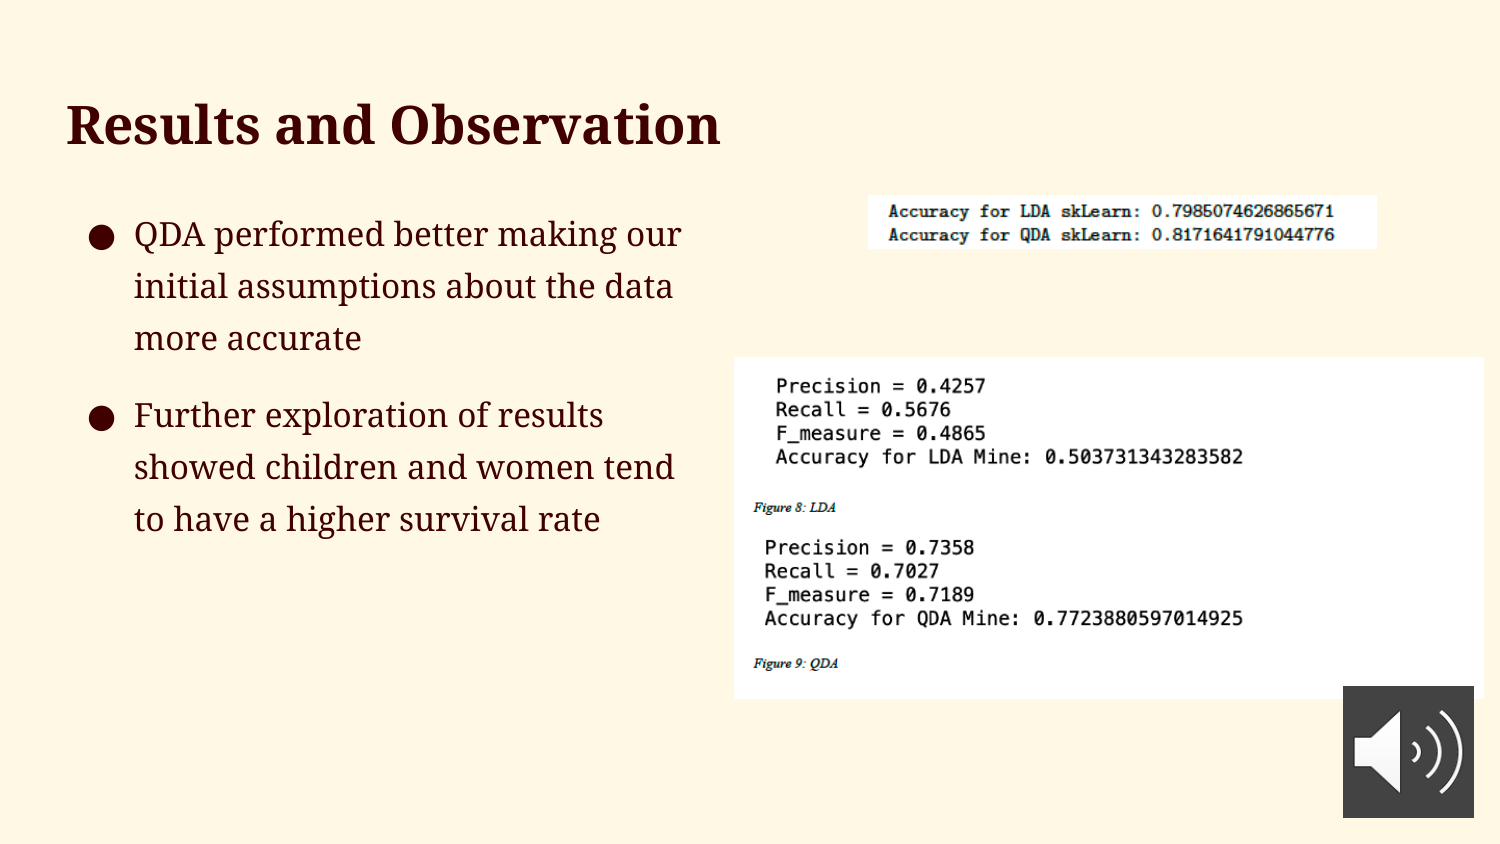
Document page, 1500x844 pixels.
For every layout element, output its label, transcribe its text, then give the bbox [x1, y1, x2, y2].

slide_number 7 [1394, 769, 1484, 834]
picture [868, 195, 1378, 249]
list QDA performed better making our initial assumptions about the data more accurate Further exploration of results showed children and women tend to have a higher survival rate [51, 189, 708, 750]
picture [733, 356, 1485, 819]
title Results and Observation [51, 72, 1449, 176]
